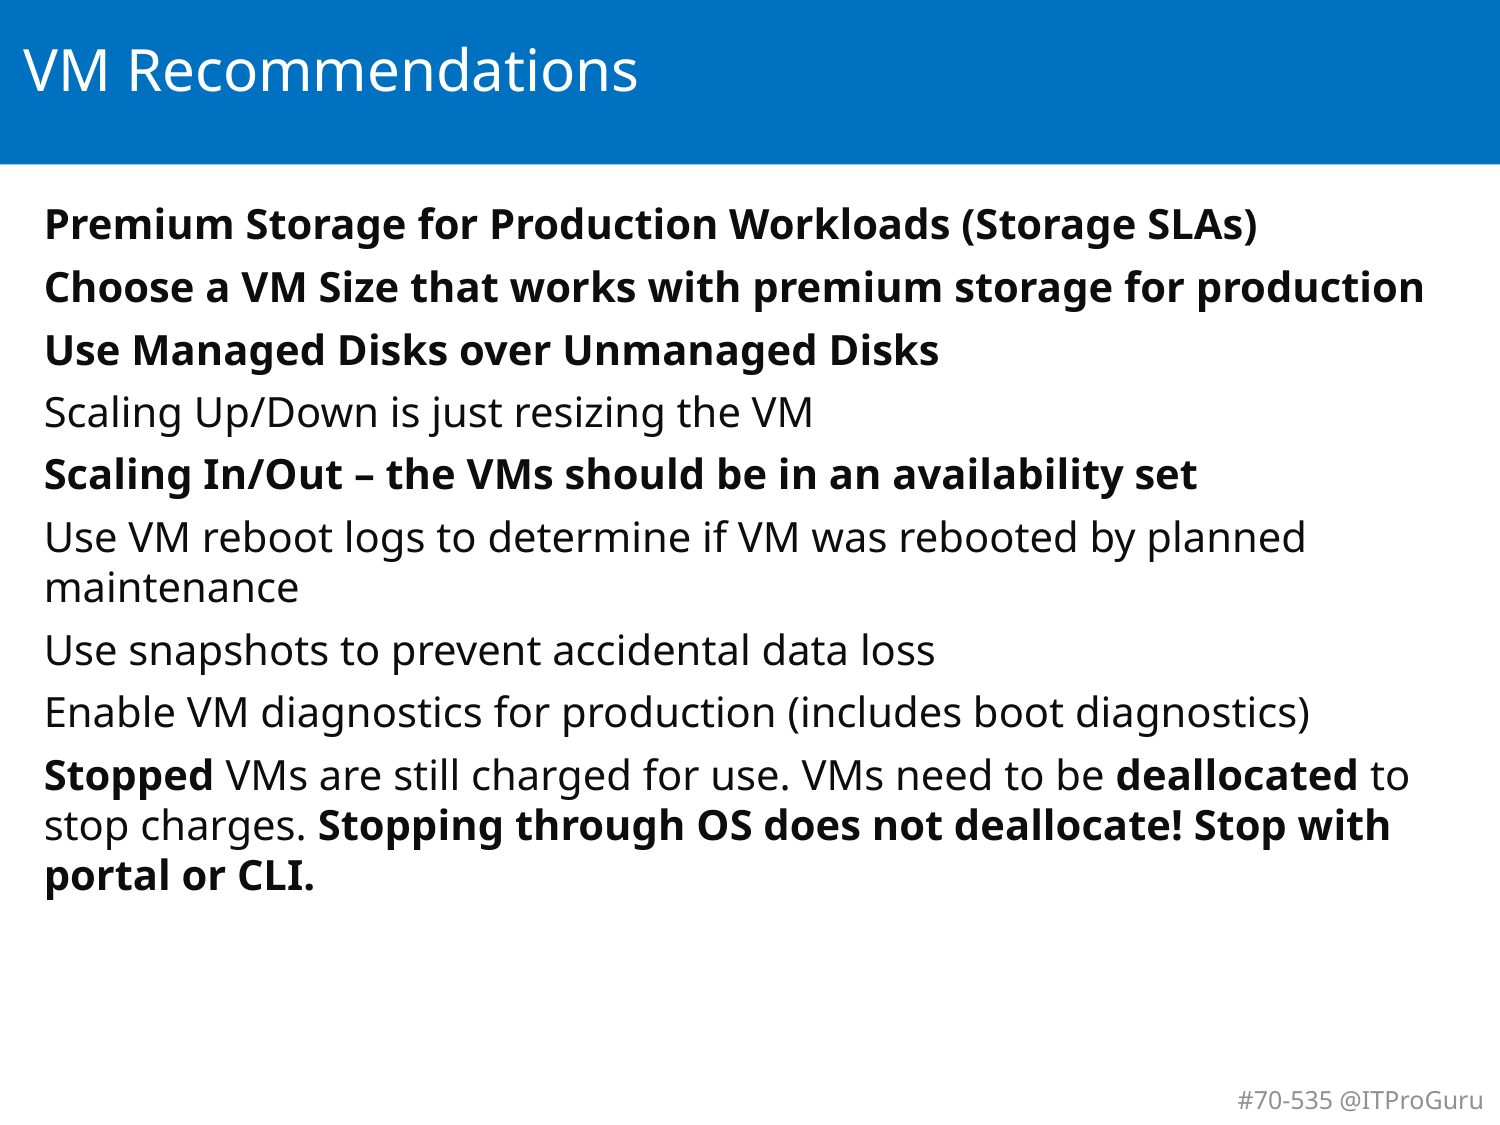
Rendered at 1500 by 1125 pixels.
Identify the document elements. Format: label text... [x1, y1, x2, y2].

text_box Premium Storage for Production Workloads (Storage SLAs) Choose a VM Size that works with premium storage for production Use Managed Disks over Unmanaged Disks Scaling Up/Down is just resizing the VM Scaling In/Out – the VMs should be in an availability set Use VM reboot logs to determine if VM was rebooted by planned maintenance Use snapshots to prevent accidental data loss Enable VM diagnostics for production (includes boot diagnostics) Stopped VMs are still charged for use. VMs need to be deallocated to stop charges. Stopping through OS does not deallocate! Stop with portal or CLI. [43, 198, 1451, 894]
title VM Recommendations [22, 0, 1472, 148]
